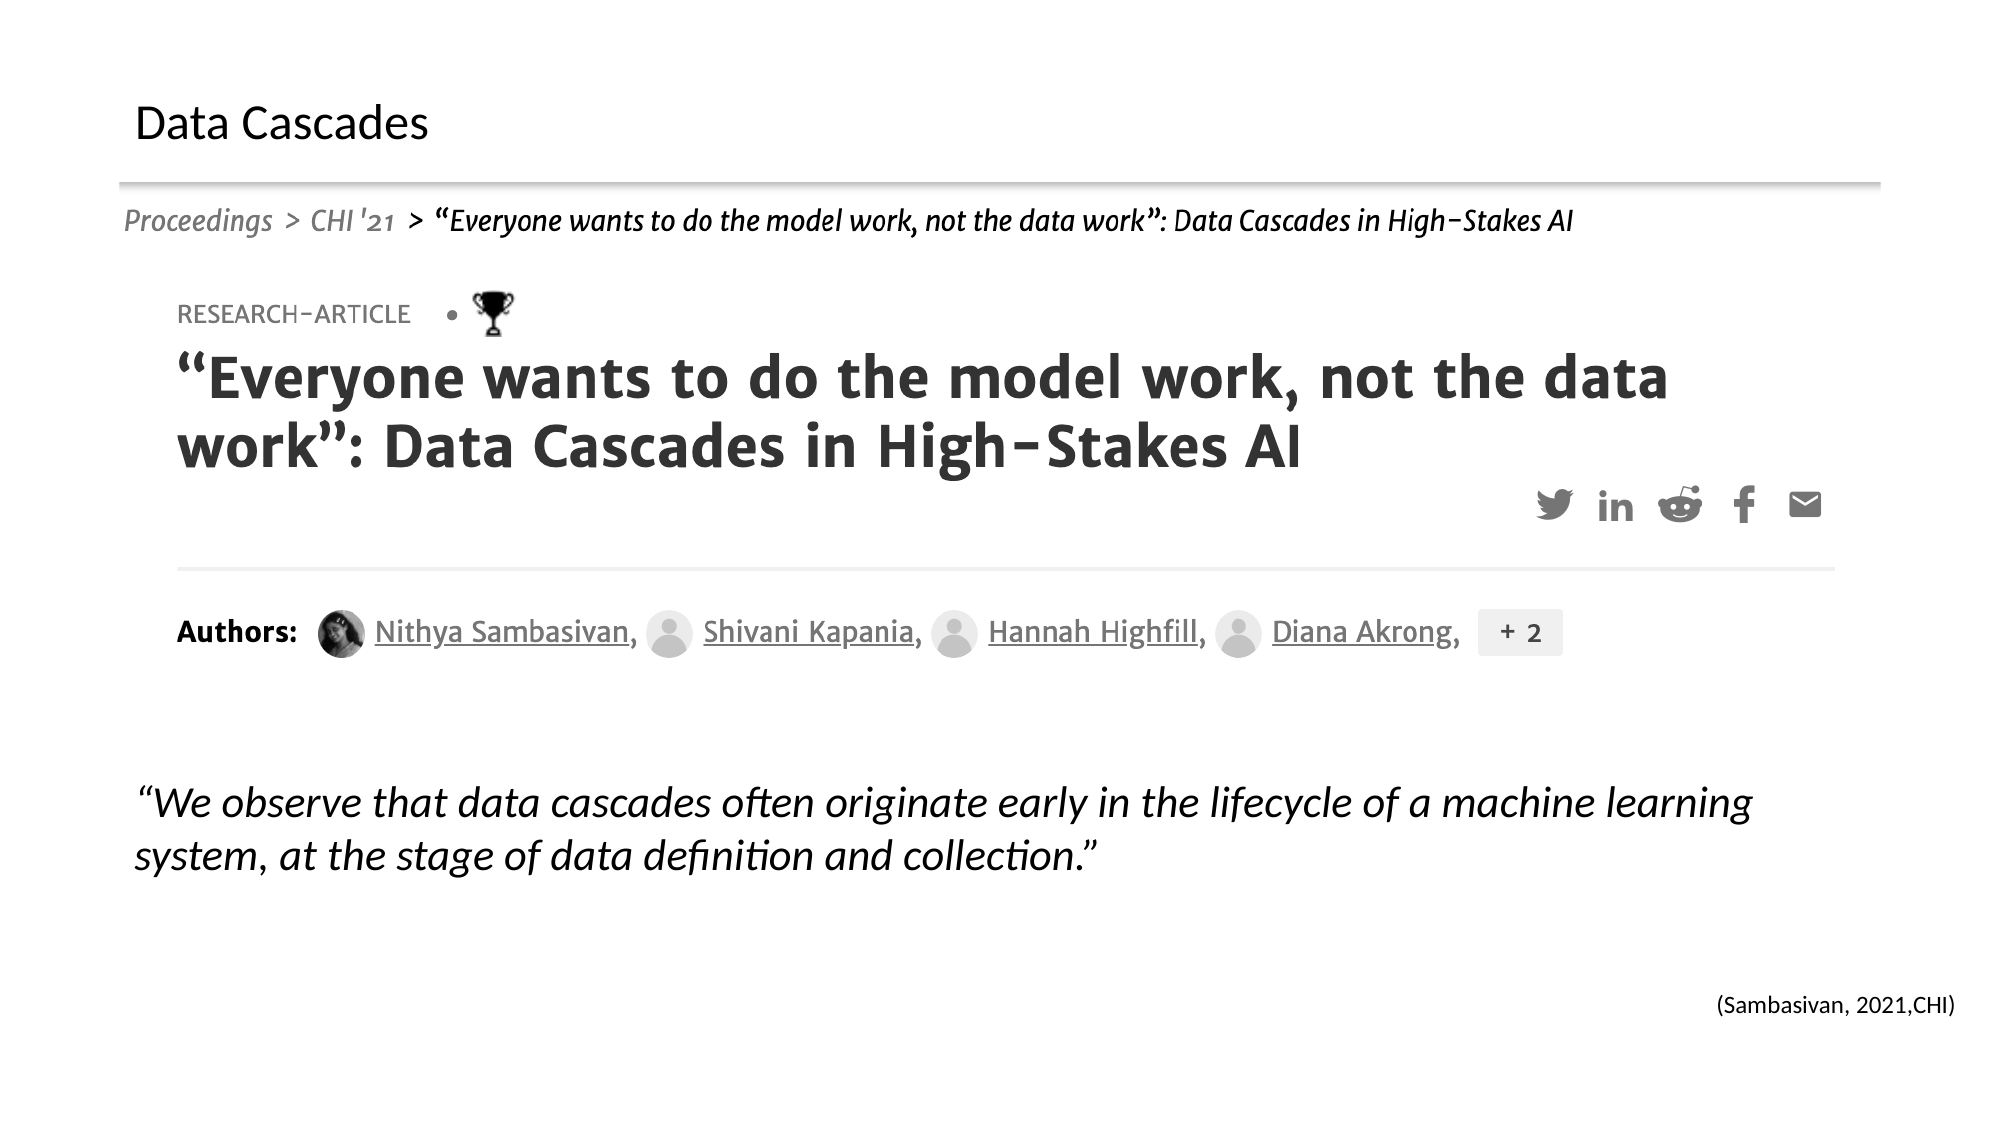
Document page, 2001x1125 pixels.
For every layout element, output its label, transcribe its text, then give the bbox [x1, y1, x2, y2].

title Data Cascades [120, 88, 1604, 159]
text_box “We observe that data cascades often originate early in the lifecycle of a machine learning system, at the stage of data definition and collection.” [119, 765, 1860, 887]
text_box (Sambasivan, 2021,CHI) [1701, 981, 1974, 1026]
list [119, 182, 1881, 661]
slide_number ‹#› [1464, 754, 1882, 1125]
